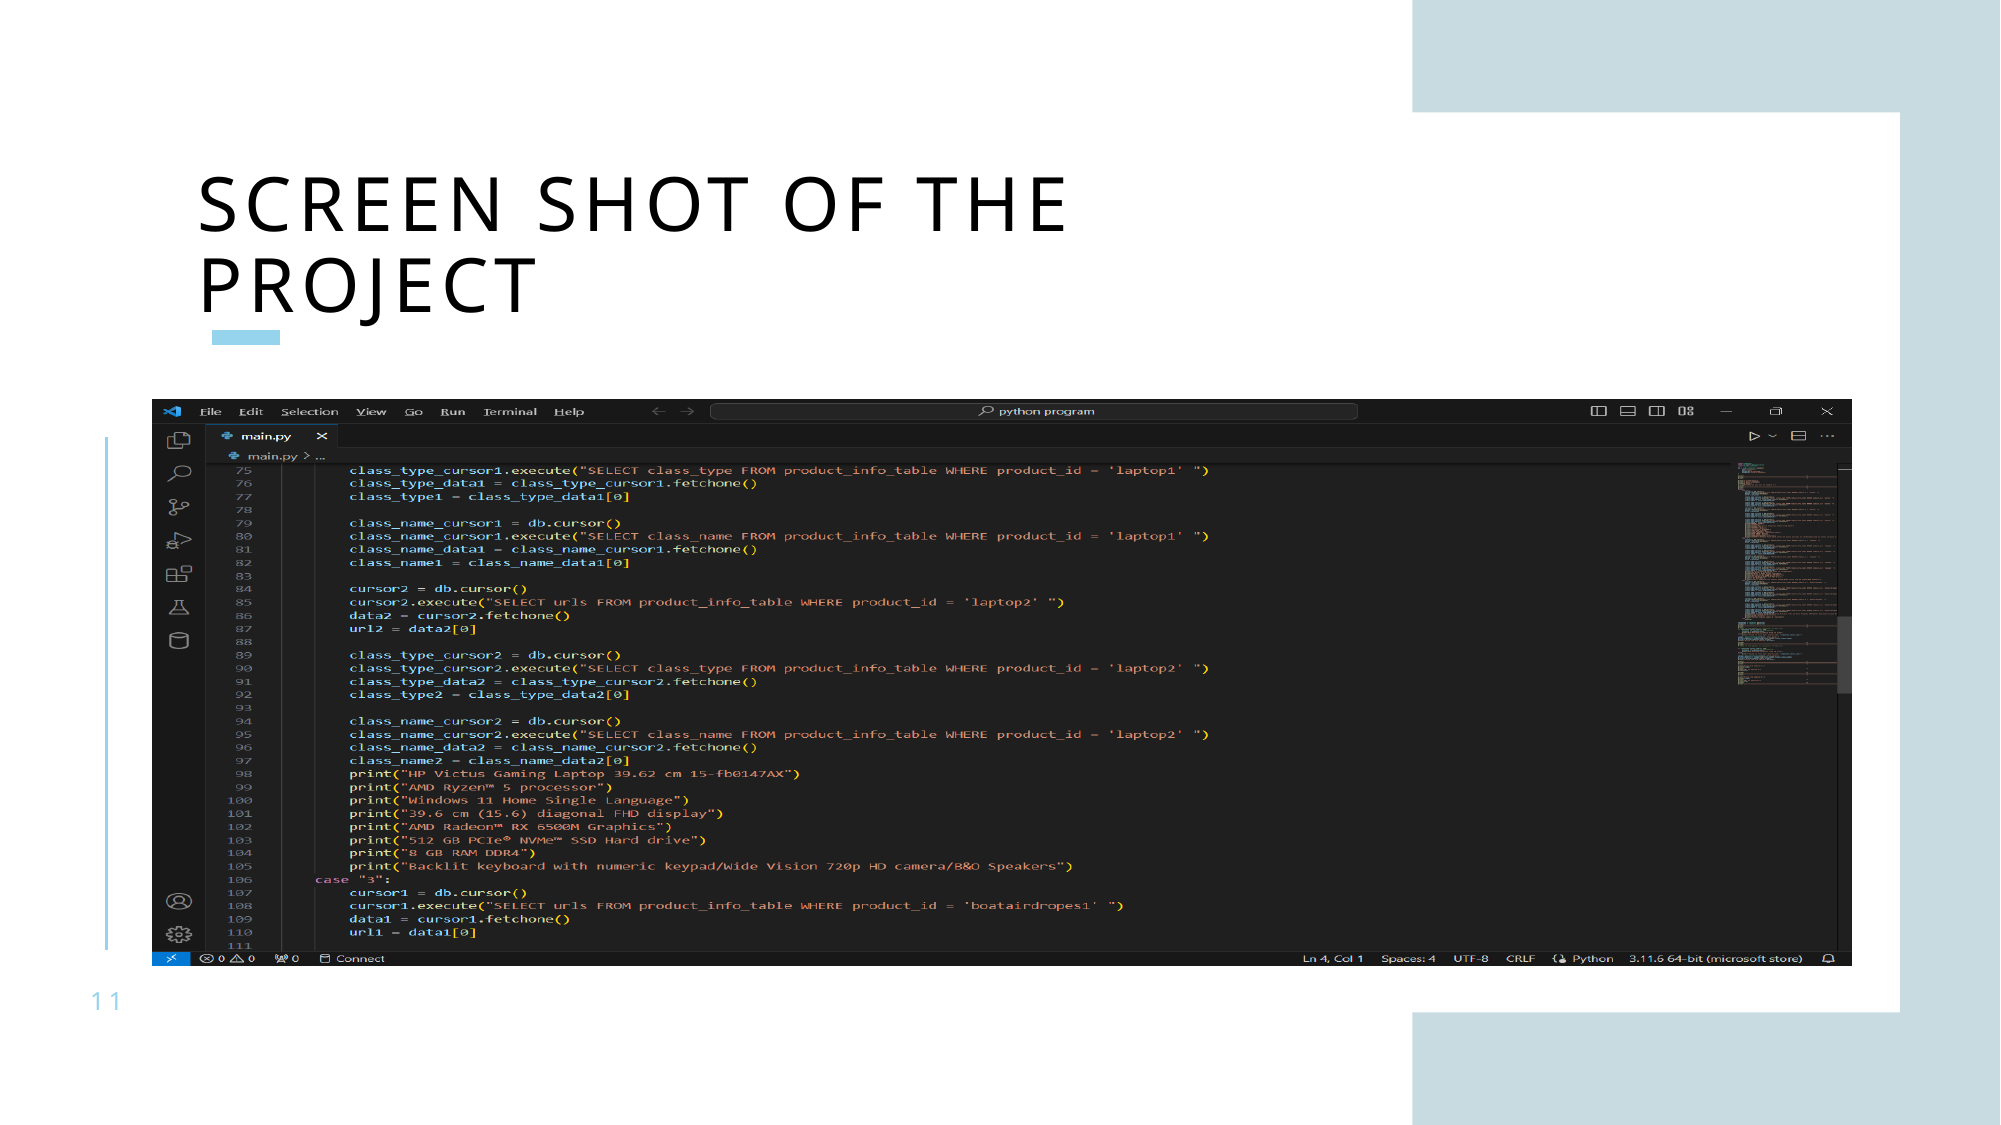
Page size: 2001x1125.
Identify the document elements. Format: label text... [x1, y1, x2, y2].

title Screen shot of the project [197, 167, 1154, 386]
picture [152, 399, 1852, 966]
slide_number 11 [68, 987, 144, 1018]
